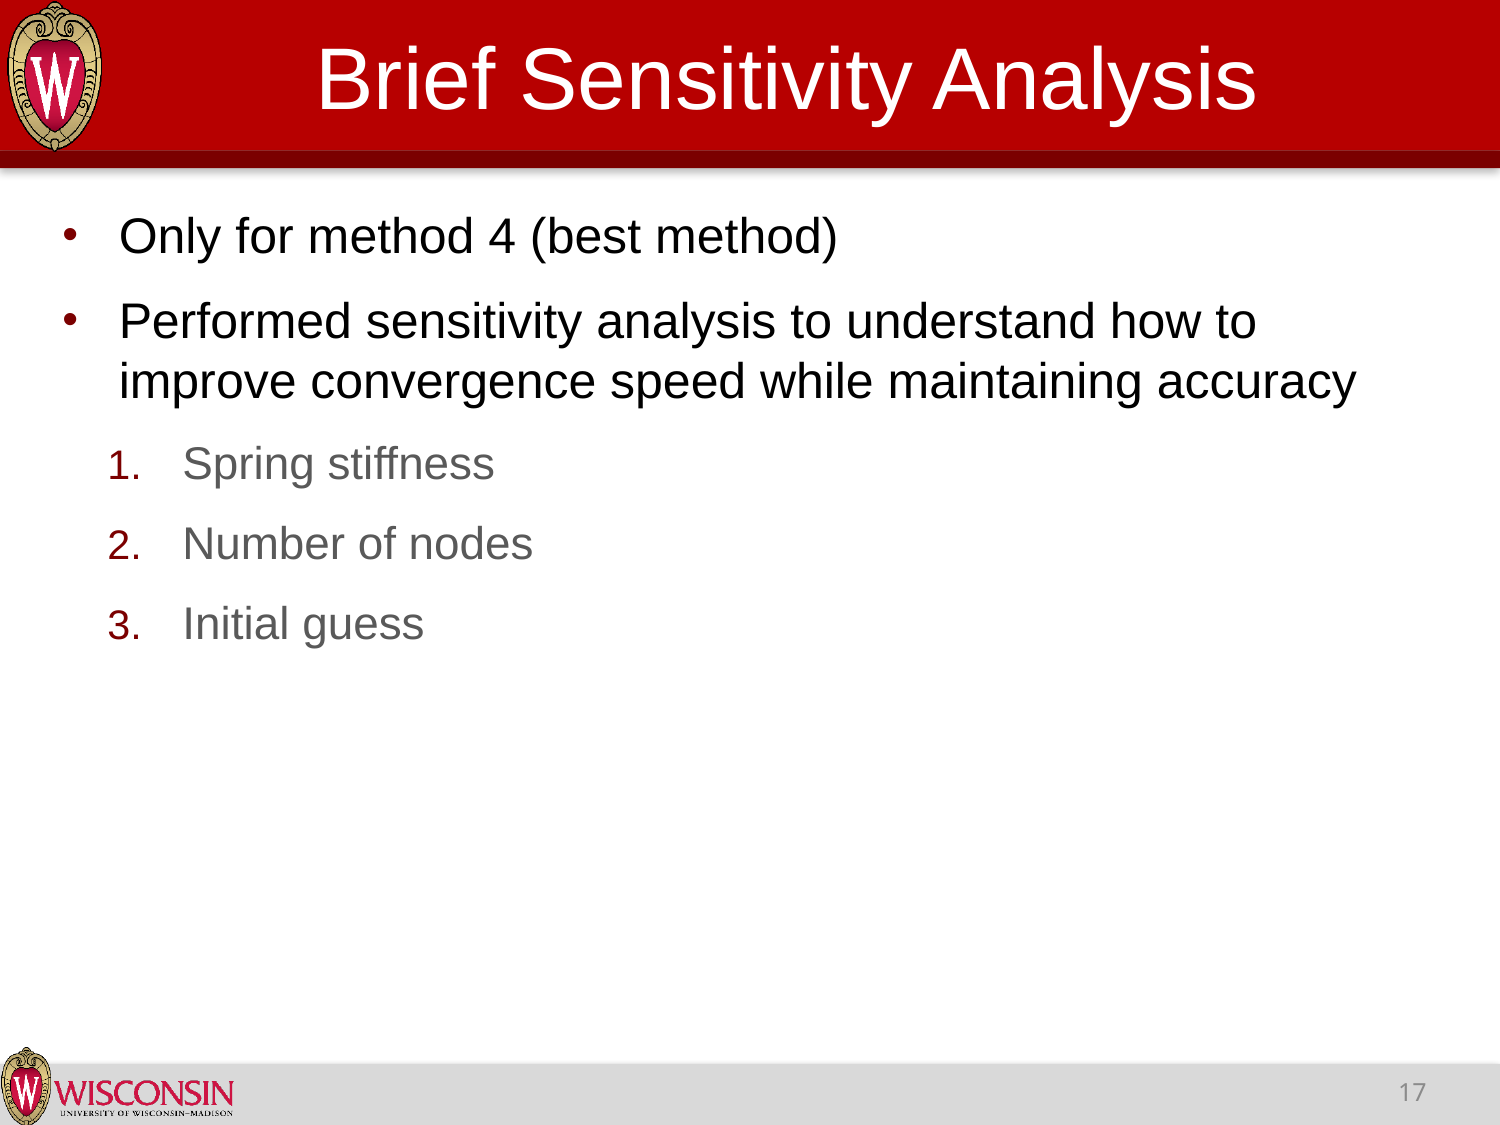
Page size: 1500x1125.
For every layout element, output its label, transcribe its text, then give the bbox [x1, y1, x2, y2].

picture [7, 1, 102, 152]
picture [1, 1047, 234, 1125]
title Brief Sensitivity Analysis [145, 21, 1430, 148]
list Only for method 4 (best method) Performed sensitivity analysis to understand how to improve convergence speed while maintaining accuracy Spring stiffness Number of nodes Initial guess [62, 203, 1430, 894]
slide_number 17 [1091, 1063, 1442, 1124]
